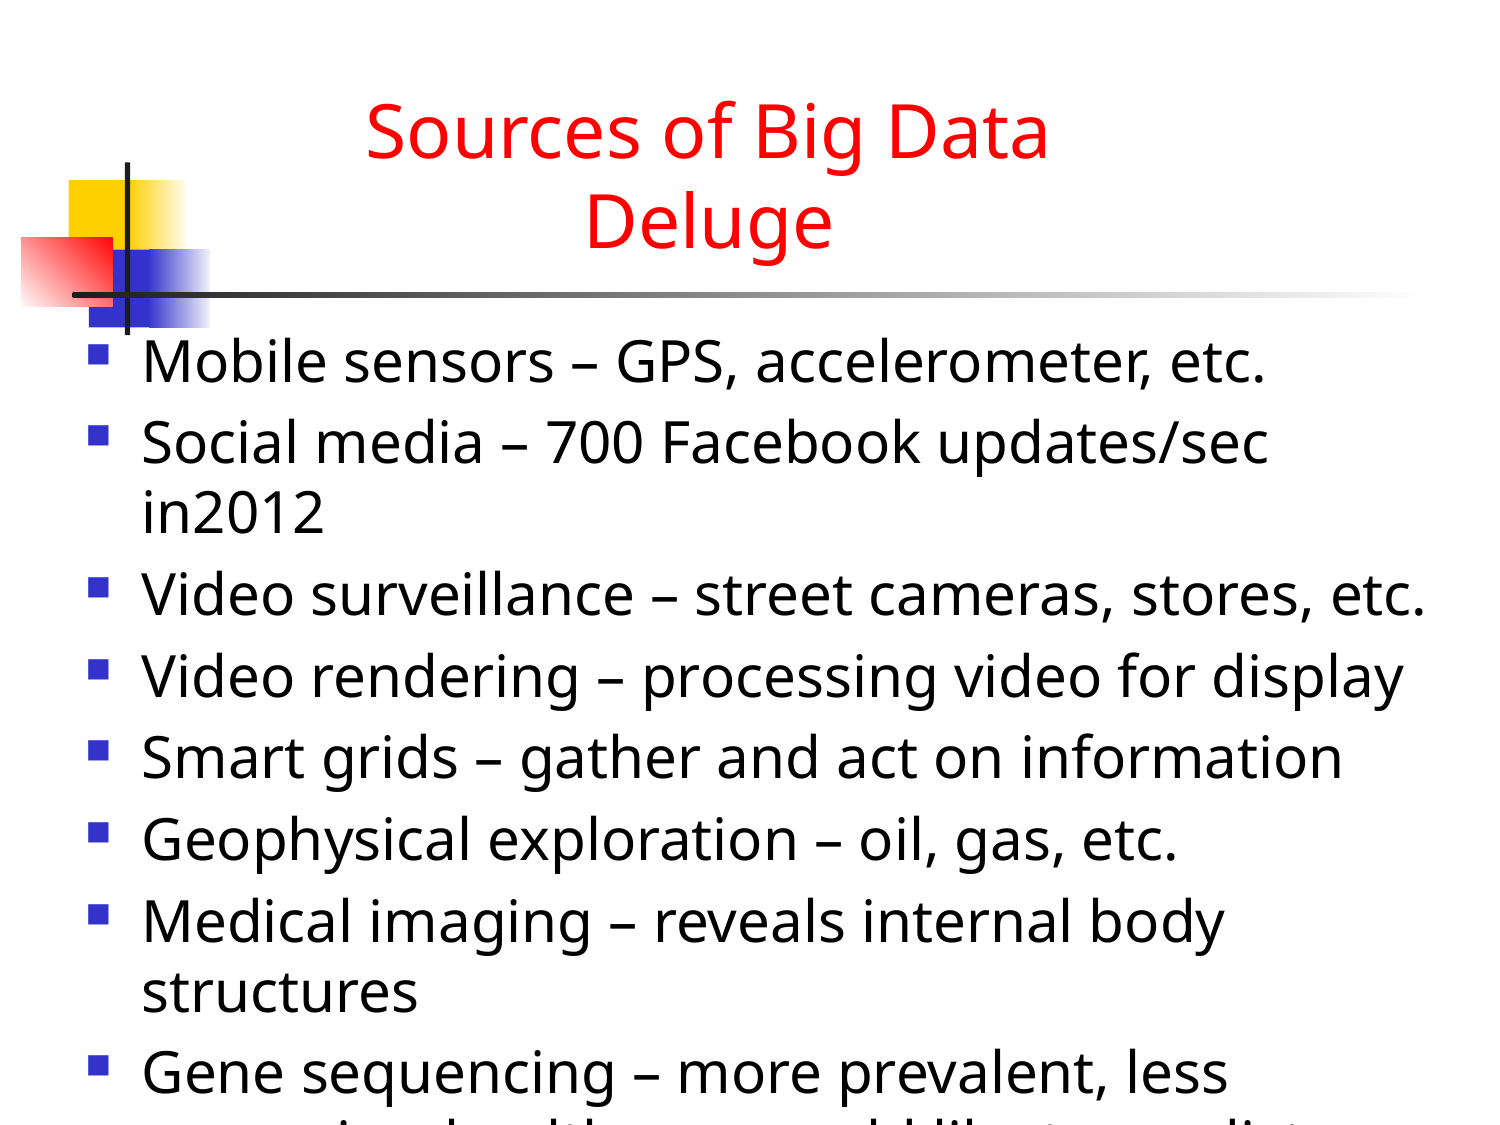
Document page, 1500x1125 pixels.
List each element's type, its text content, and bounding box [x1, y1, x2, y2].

title Sources of Big Data Deluge [222, 187, 1196, 272]
list Mobile sensors – GPS, accelerometer, etc. Social media – 700 Facebook updates/sec in2012 Video surveillance – street cameras, stores, etc. Video rendering – processing video for display Smart grids – gather and act on information Geophysical exploration – oil, gas, etc. Medical imaging – reveals internal body structures Gene sequencing – more prevalent, less expensive, healthcare would like to predict personal illnesses [70, 316, 1473, 1125]
